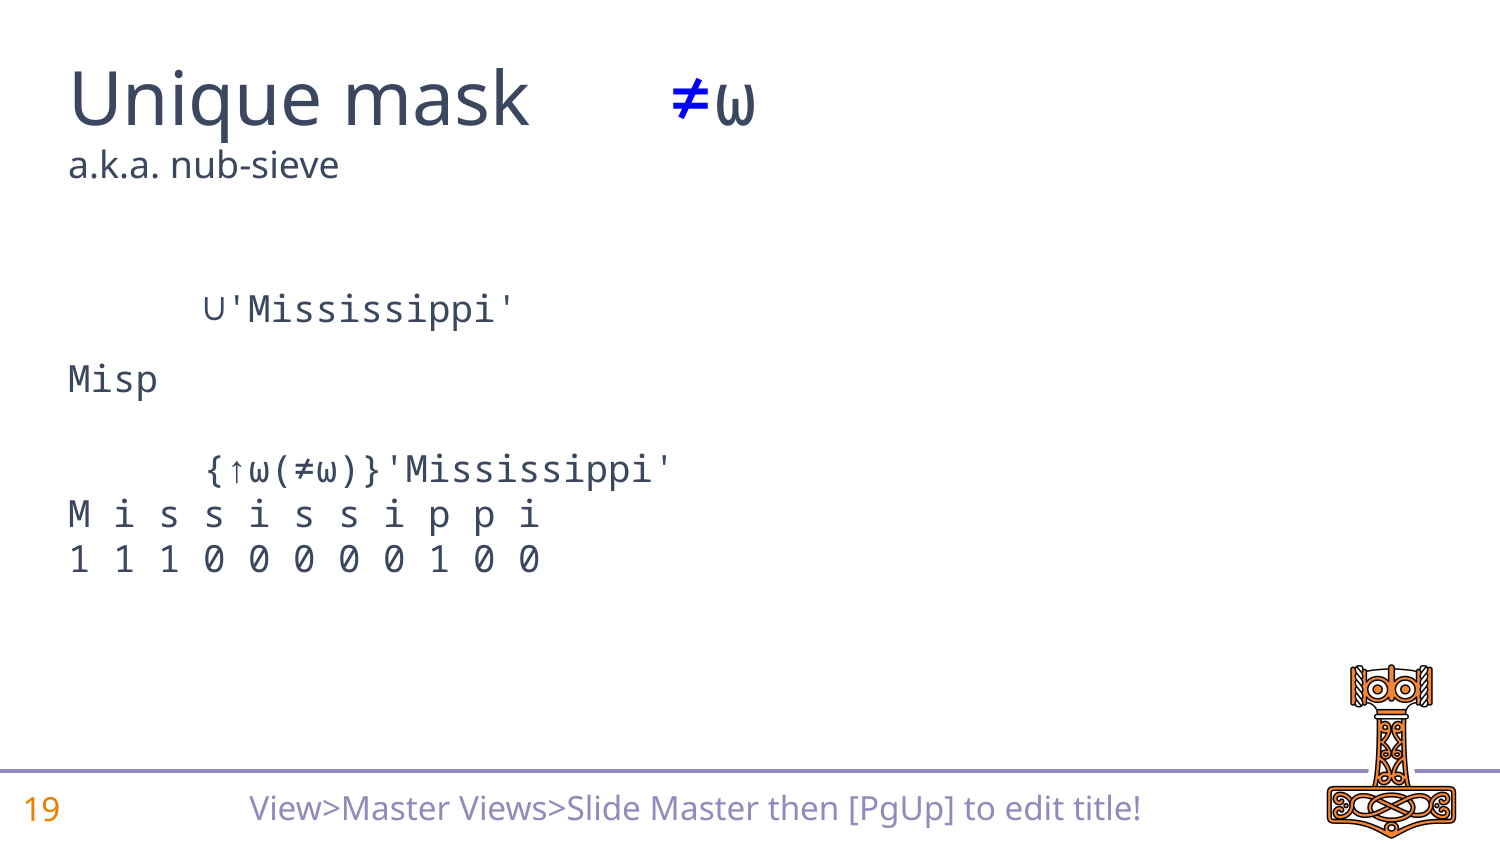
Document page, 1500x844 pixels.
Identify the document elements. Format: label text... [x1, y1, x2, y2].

title Unique mask ≠⍵ a.k.a. nub-sieve [53, 43, 1203, 194]
picture [1320, 655, 1461, 844]
list ∪'Mississippi' Misp {↑⍵(≠⍵)}'Mississippi' M i s s i s s i p p i 1 1 1 0 0 0 0 0 1 0 0 [53, 207, 1358, 740]
